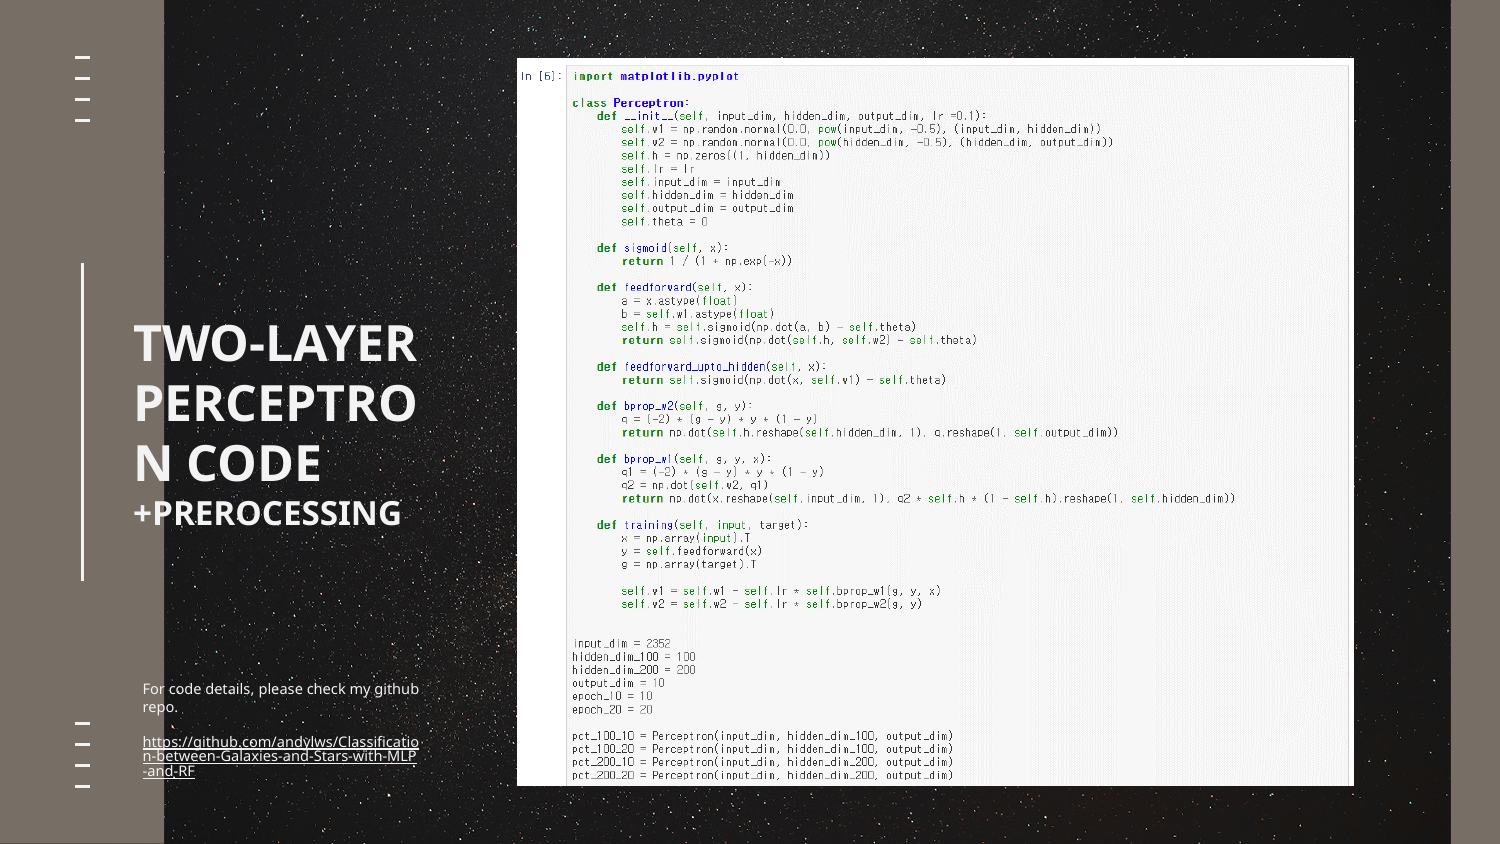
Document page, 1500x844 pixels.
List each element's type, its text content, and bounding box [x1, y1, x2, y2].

text_box For code details, please check my github repo. https://github.com/andylws/Classification-between-Galaxies-and-Stars-with-MLP-and-RF [127, 672, 436, 760]
picture [165, 0, 1450, 844]
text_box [74, 56, 91, 787]
title TWO-LAYER PERCEPTRON CODE +PREROCESSING [118, 263, 436, 581]
